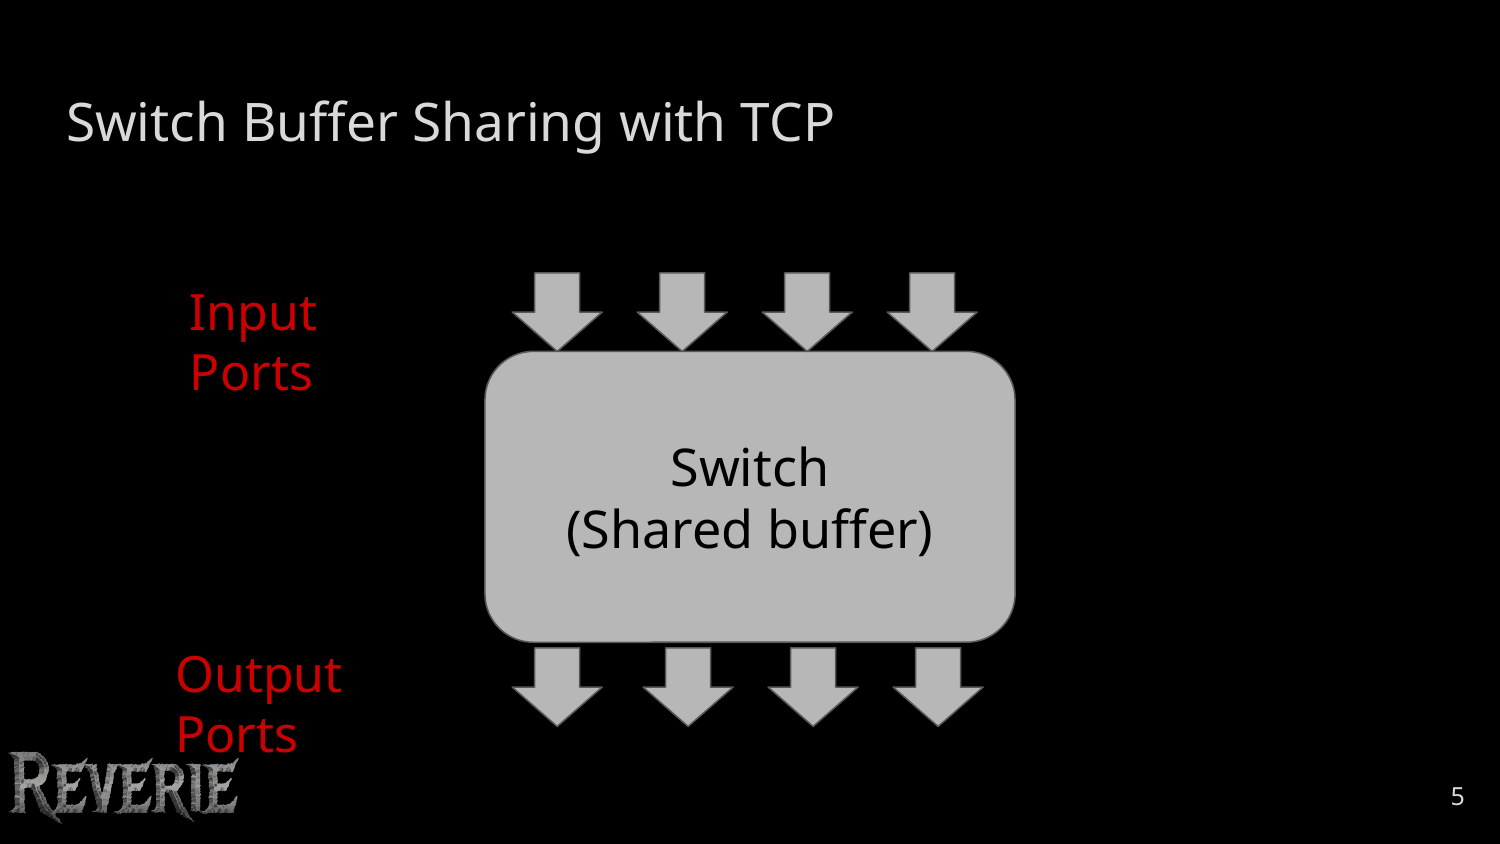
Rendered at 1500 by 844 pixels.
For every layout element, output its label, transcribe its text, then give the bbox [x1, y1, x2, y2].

text_box [762, 272, 853, 352]
text_box [887, 272, 978, 352]
text_box [512, 272, 603, 352]
text_box [637, 272, 728, 352]
text_box [512, 647, 603, 727]
text_box [643, 647, 734, 727]
picture [0, 725, 246, 844]
title Switch Buffer Sharing with TCP [51, 72, 1449, 167]
text_box [768, 647, 859, 727]
text_box [893, 647, 984, 727]
slide_number ‹#› [1389, 764, 1480, 830]
text_box Switch (Shared buffer) [484, 351, 1016, 643]
text_box Output Ports [160, 627, 476, 707]
text_box Input Ports [175, 265, 461, 344]
